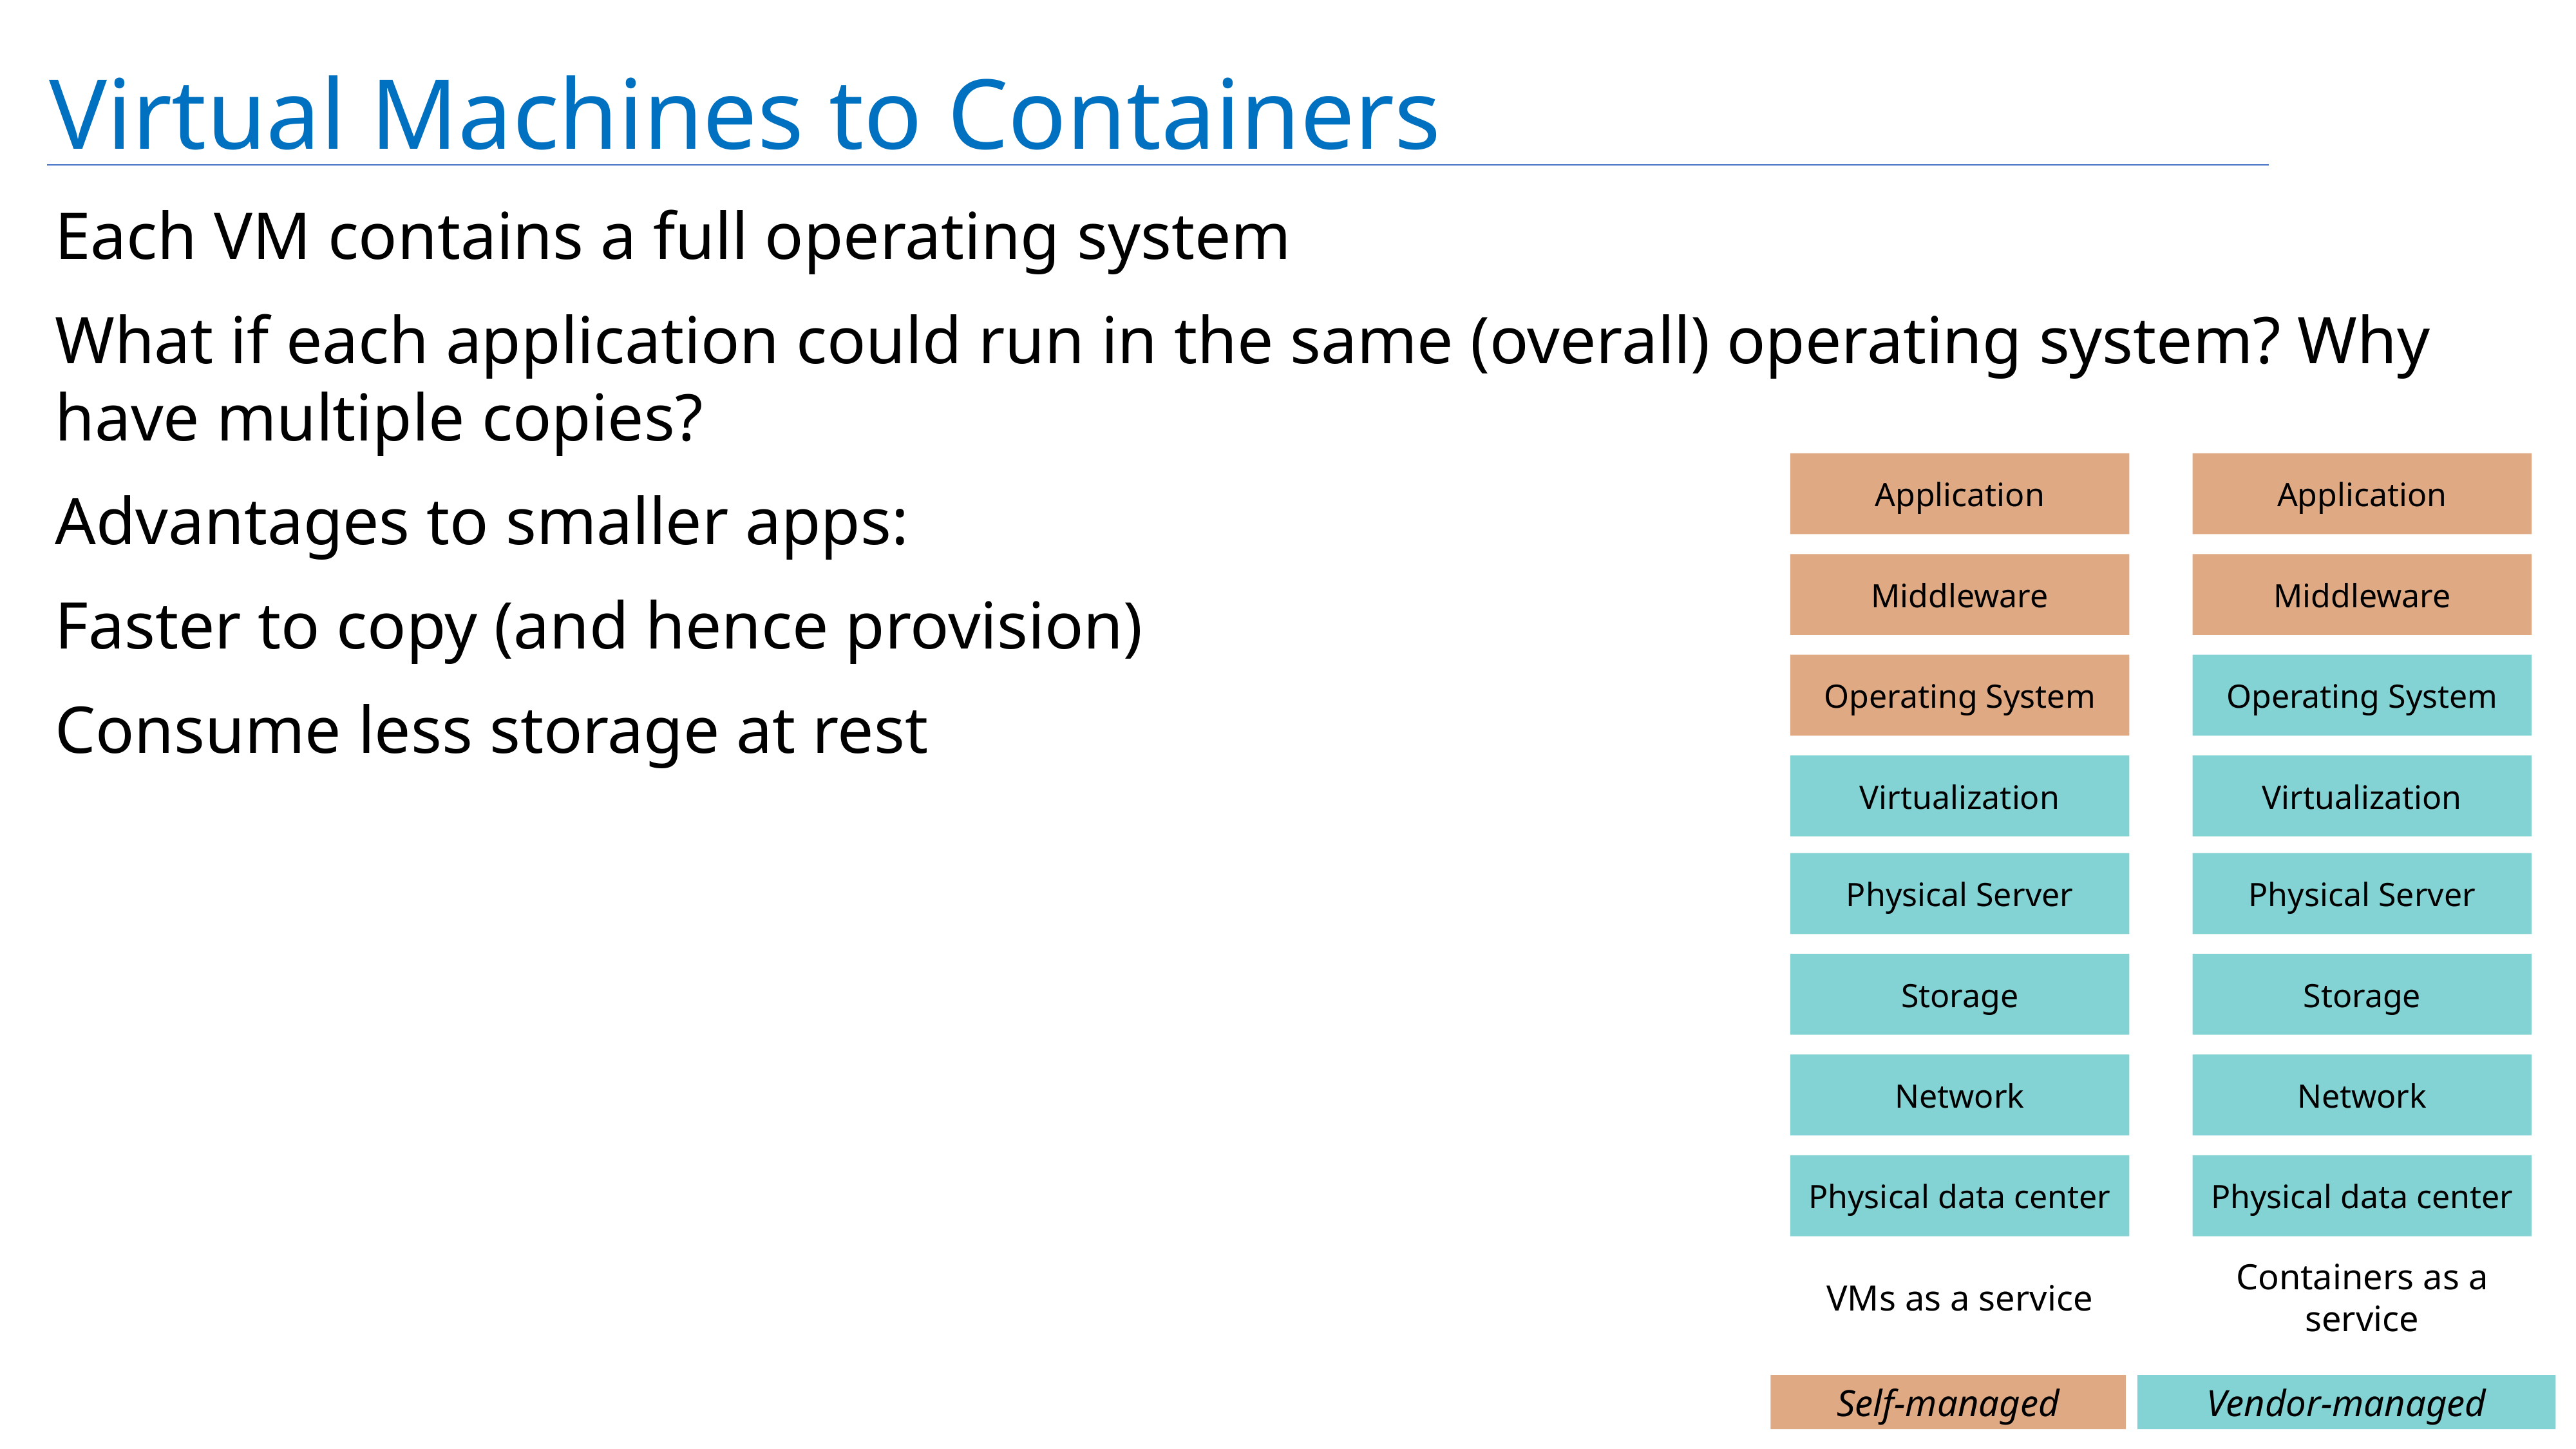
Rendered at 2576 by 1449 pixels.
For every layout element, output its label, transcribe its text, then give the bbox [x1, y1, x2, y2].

text_box Vendor-managed [2137, 1375, 2556, 1430]
text_box Self-managed [1770, 1375, 2126, 1430]
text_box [2184, 453, 2541, 1297]
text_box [1782, 453, 2138, 1297]
title Virtual Machines to Containers [39, 0, 2547, 180]
list Each VM contains a full operating system What if each application could run in the same (overall) operating system? Why have multiple copies? Advantages to smaller apps: Faster to copy (and hence provision) Consume less storage at rest [44, 185, 2541, 1264]
